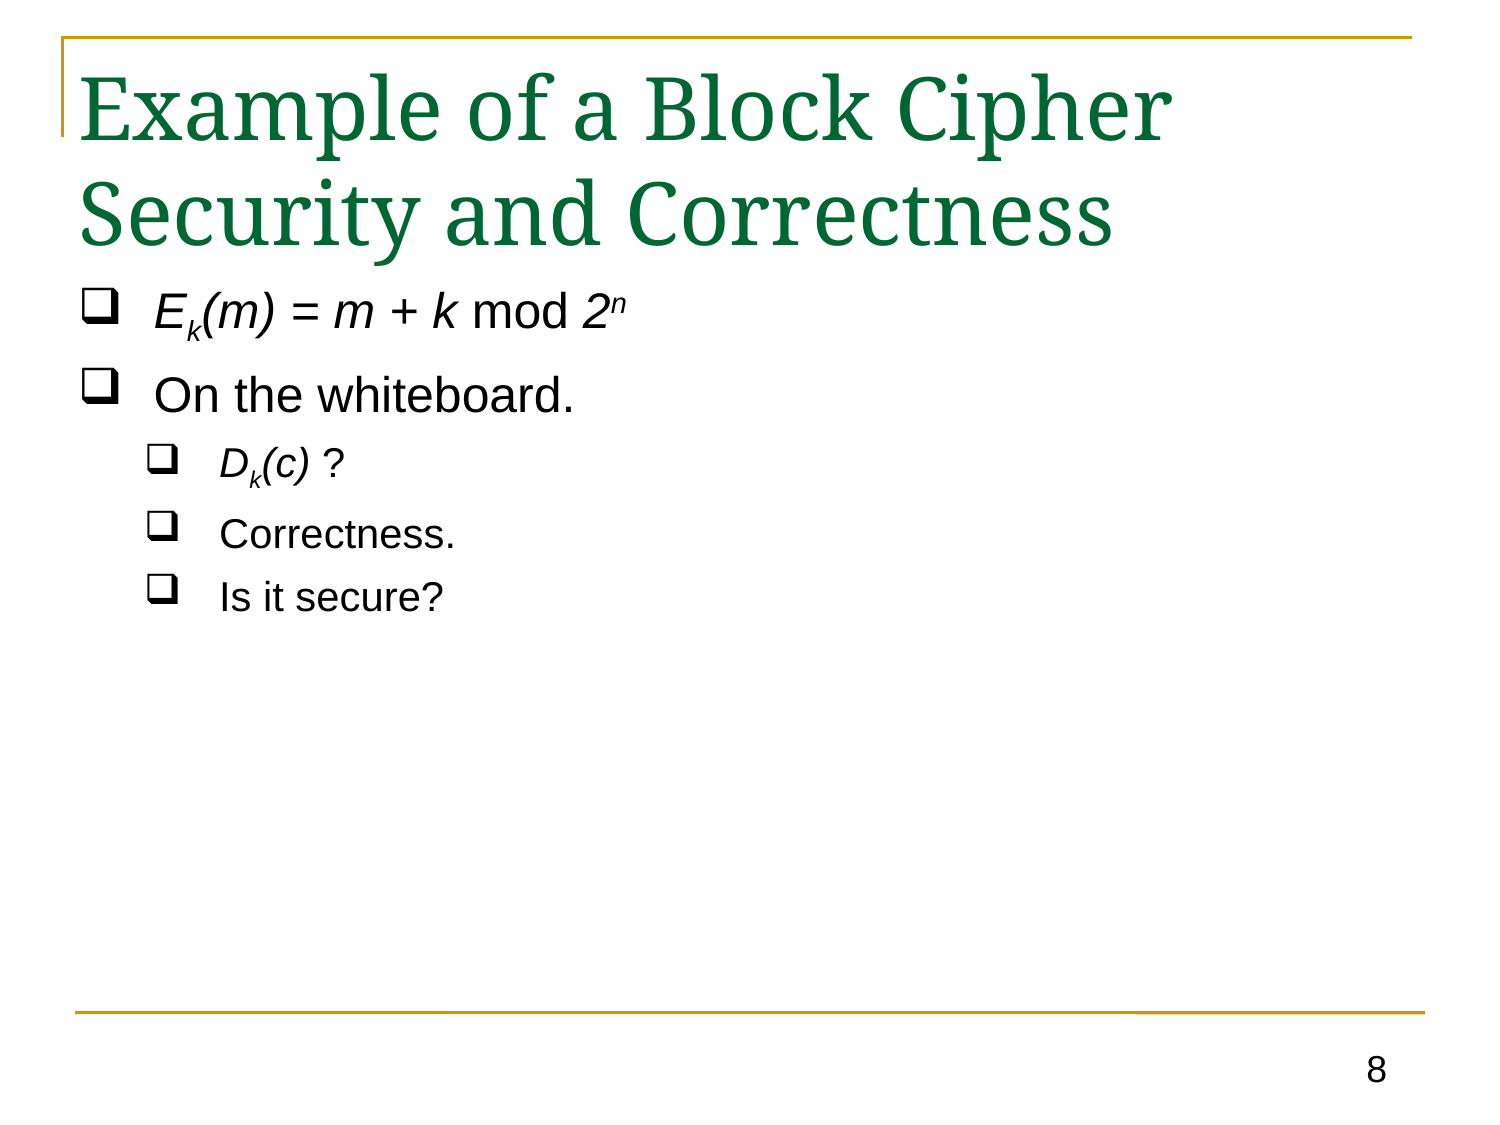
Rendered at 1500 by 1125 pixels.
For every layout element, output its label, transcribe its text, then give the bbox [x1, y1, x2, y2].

list Ek(m) = m + k mod 2n On the whiteboard. Dk(c) ? Correctness. Is it secure? [63, 270, 1413, 969]
text_box 8 [1351, 1023, 1424, 1098]
title Example of a Block Cipher Security and Correctness [63, 45, 1424, 271]
